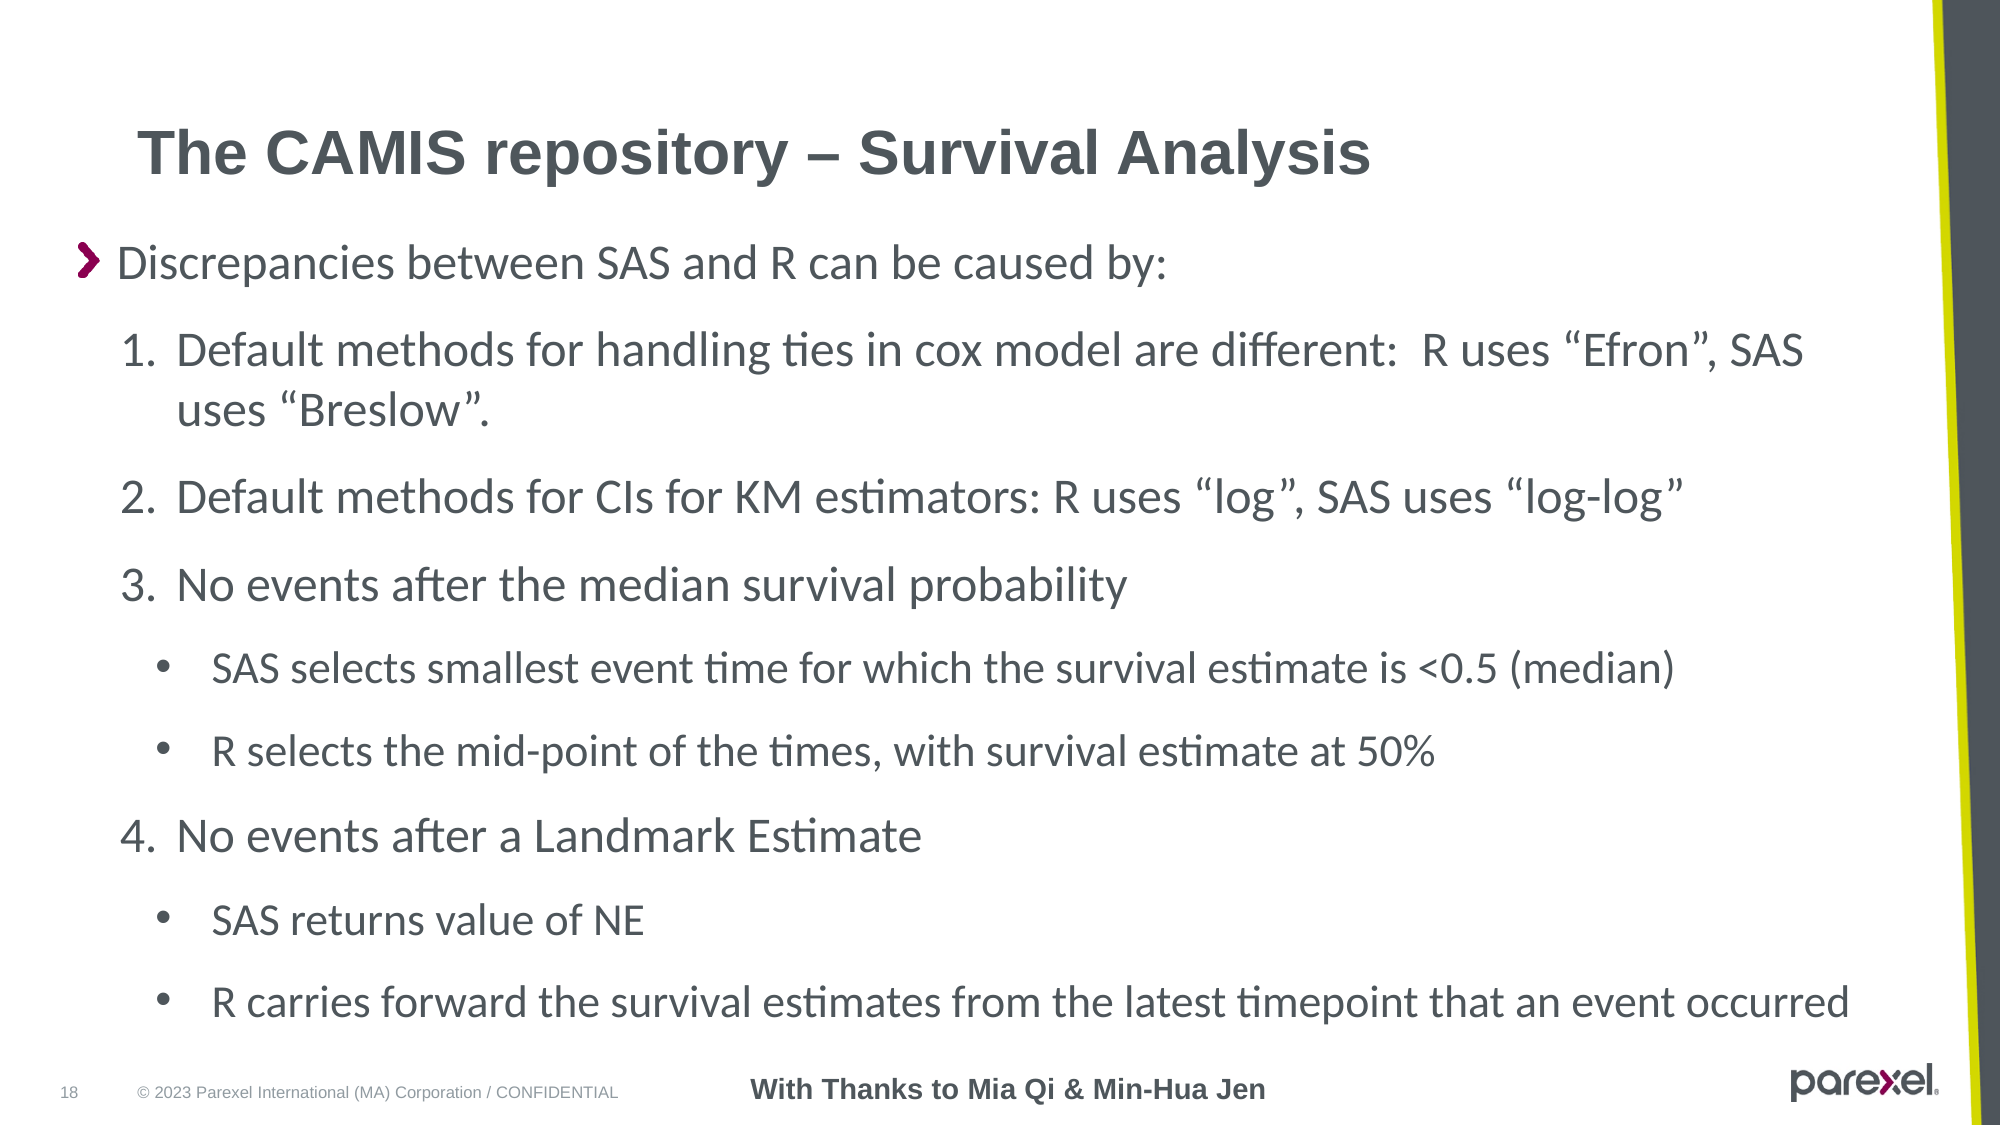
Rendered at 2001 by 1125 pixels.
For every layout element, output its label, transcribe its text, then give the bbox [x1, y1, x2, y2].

text_box With Thanks to Mia Qi & Min-Hua Jen [750, 1066, 1639, 1125]
title The CAMIS repository – Survival Analysis [137, 28, 1863, 187]
picture [1791, 0, 2000, 1125]
picture [78, 242, 100, 278]
slide_number 18 [19, 1081, 79, 1102]
list Discrepancies between SAS and R can be caused by: Default methods for handling ties in cox model are different: R uses “Efron”, SAS uses “Breslow”. Default methods for CIs for KM estimators: R uses “log”, SAS uses “log-log” No events after the median survival probability SAS selects smallest event time for which the survival estimate is <0.5 (median) R selects the mid-point of the times, with survival estimate at 50% No events after a Landmark Estimate SAS returns value of NE R carries forward the survival estimates from the latest timepoint that an event occurred [78, 229, 1903, 1016]
